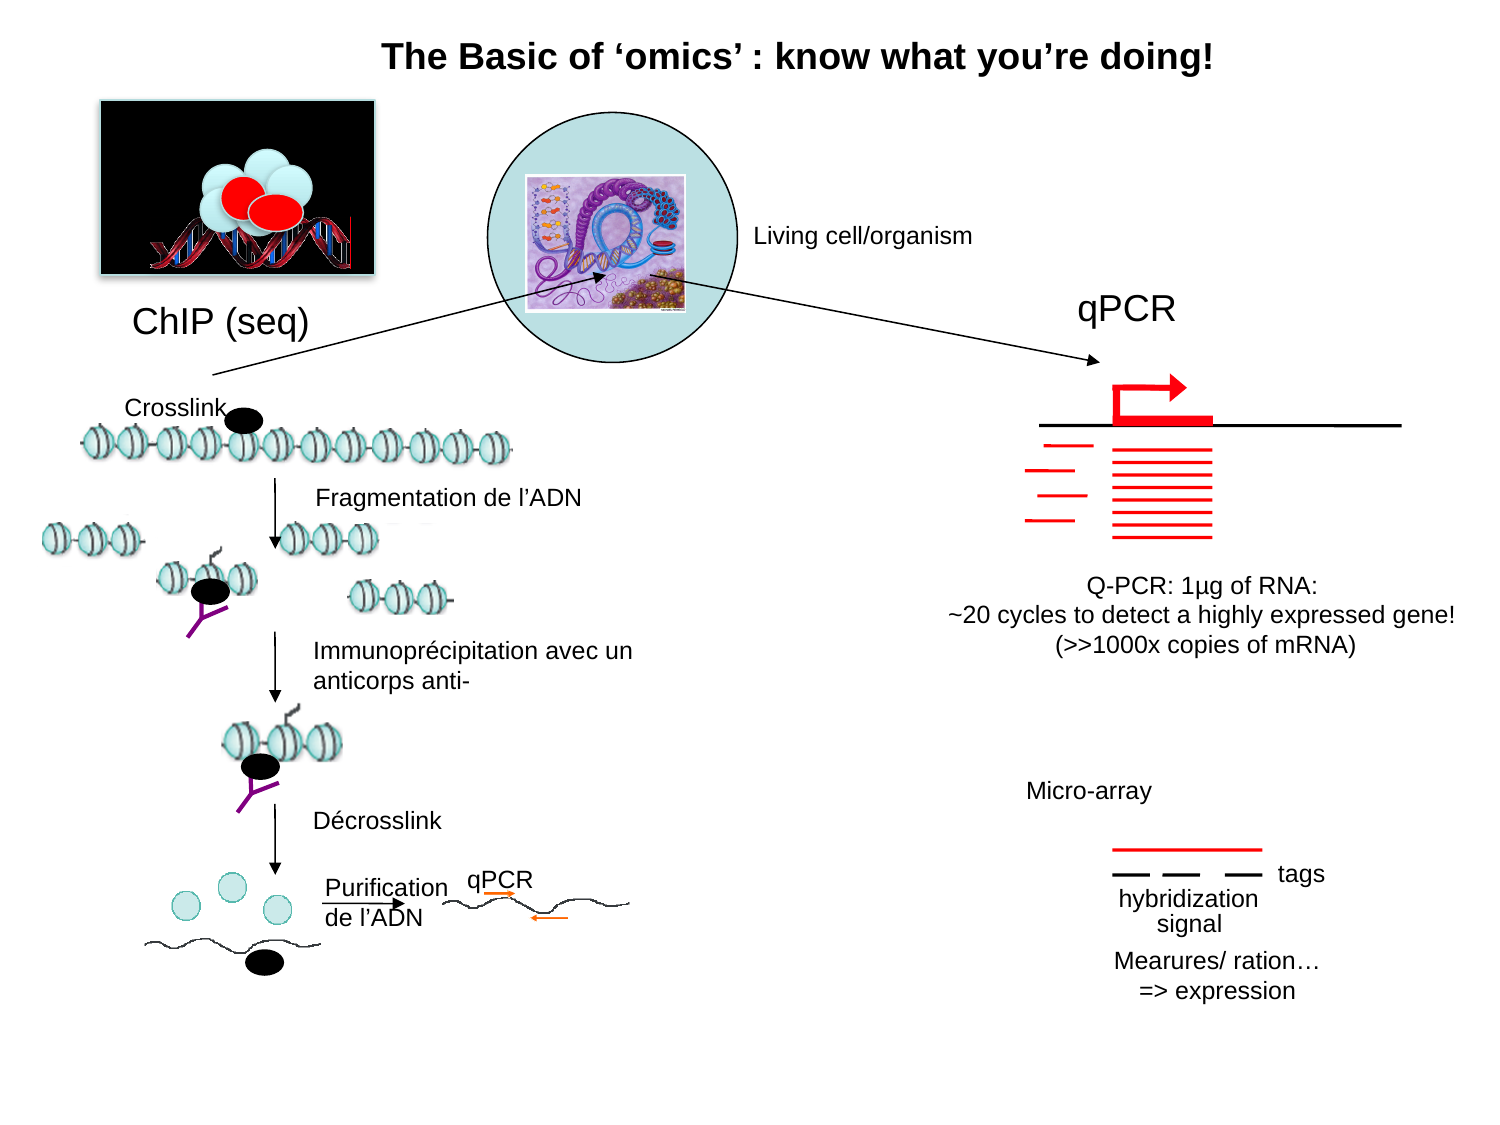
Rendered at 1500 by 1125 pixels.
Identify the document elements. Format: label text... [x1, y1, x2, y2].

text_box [99, 99, 376, 276]
text_box signal [1142, 900, 1238, 946]
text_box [524, 174, 687, 313]
text_box Mearures/ ration… => expression [1099, 937, 1337, 1013]
text_box qPCR [1062, 276, 1381, 337]
text_box [246, 964, 284, 976]
text_box [690, 282, 1100, 367]
text_box Living cell/organism [738, 212, 989, 258]
text_box [505, 284, 726, 363]
text_box Q-PCR: 1µg of RNA: ~20 cycles to detect a highly expressed gene! (>>1000x copies of mRNA) [933, 561, 1472, 667]
text_box Micro-array [1011, 767, 1168, 812]
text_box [37, 366, 701, 957]
text_box hybridization [1103, 875, 1275, 920]
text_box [1112, 387, 1213, 426]
text_box [487, 112, 738, 300]
text_box tags [1263, 849, 1341, 895]
text_box ChIP (seq) [117, 289, 443, 349]
text_box The Basic of ‘omics’ : know what you’re doing! [366, 24, 1231, 85]
